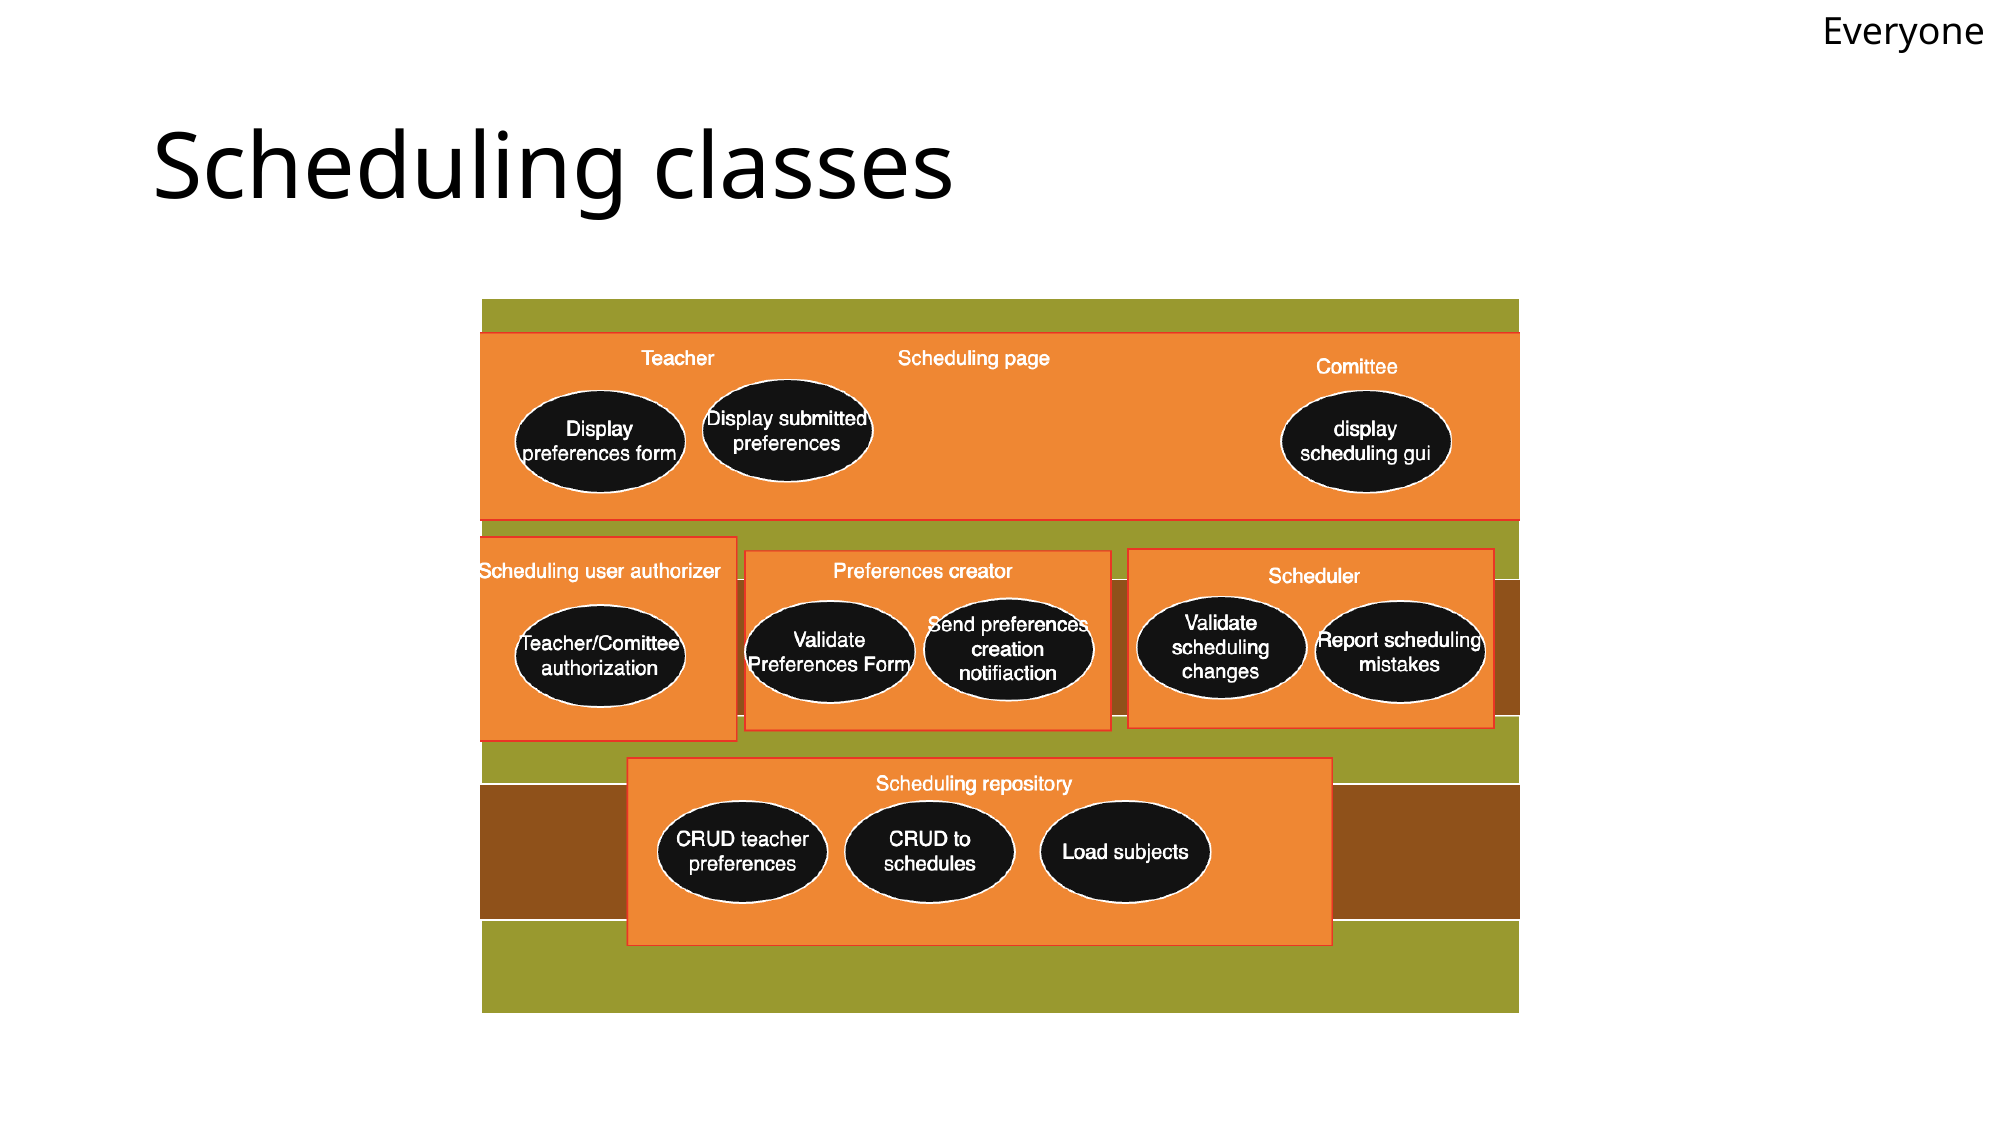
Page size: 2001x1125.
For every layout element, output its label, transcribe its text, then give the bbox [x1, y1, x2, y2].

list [480, 298, 1520, 1014]
text_box Everyone [1549, 0, 2000, 59]
title Scheduling classes [137, 59, 1863, 278]
